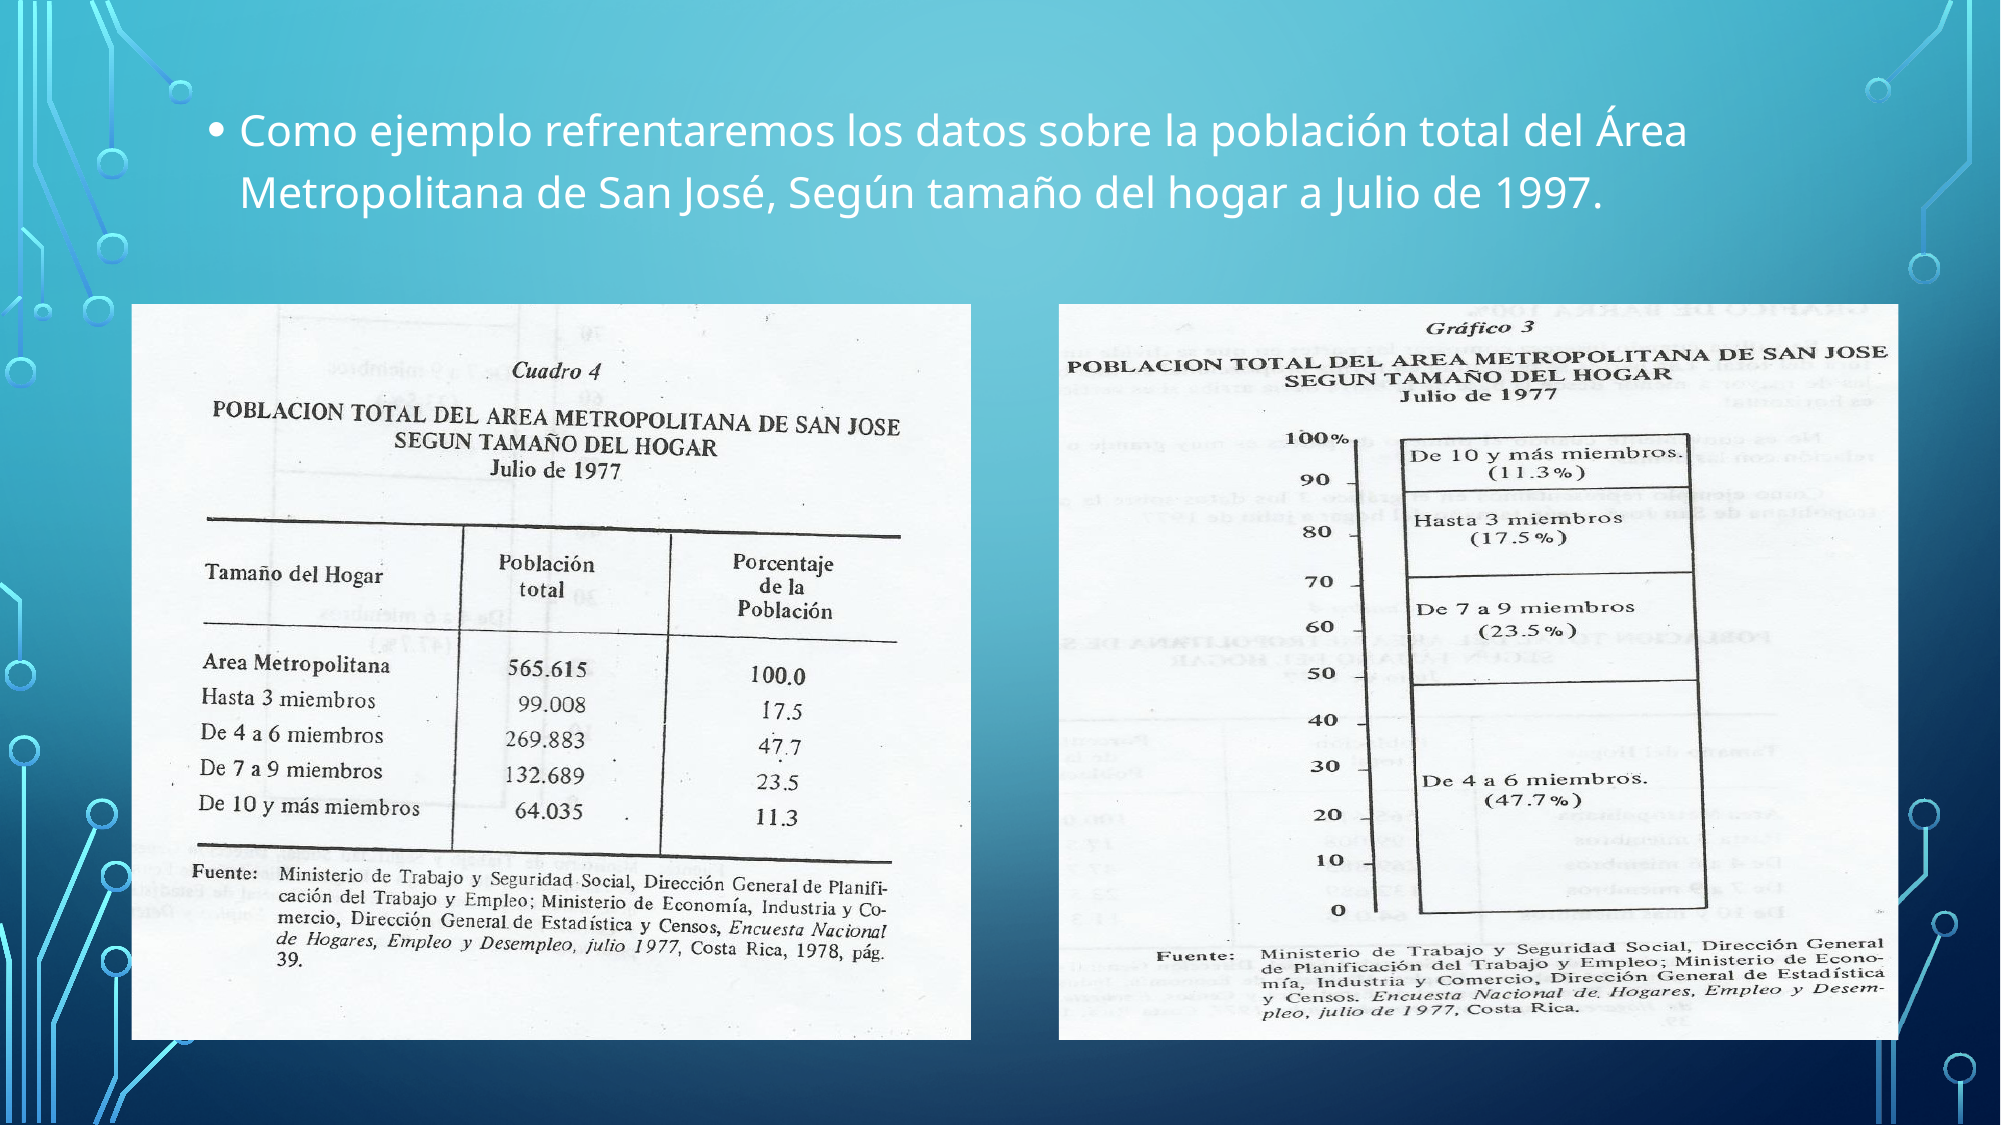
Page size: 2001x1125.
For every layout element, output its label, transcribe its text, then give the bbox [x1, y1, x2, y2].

list Como ejemplo refrentaremos los datos sobre la población total del Área Metropolitana de San José, Según tamaño del hogar a Julio de 1997. [192, 85, 1813, 264]
picture [1058, 304, 1899, 1040]
picture [131, 304, 972, 1040]
